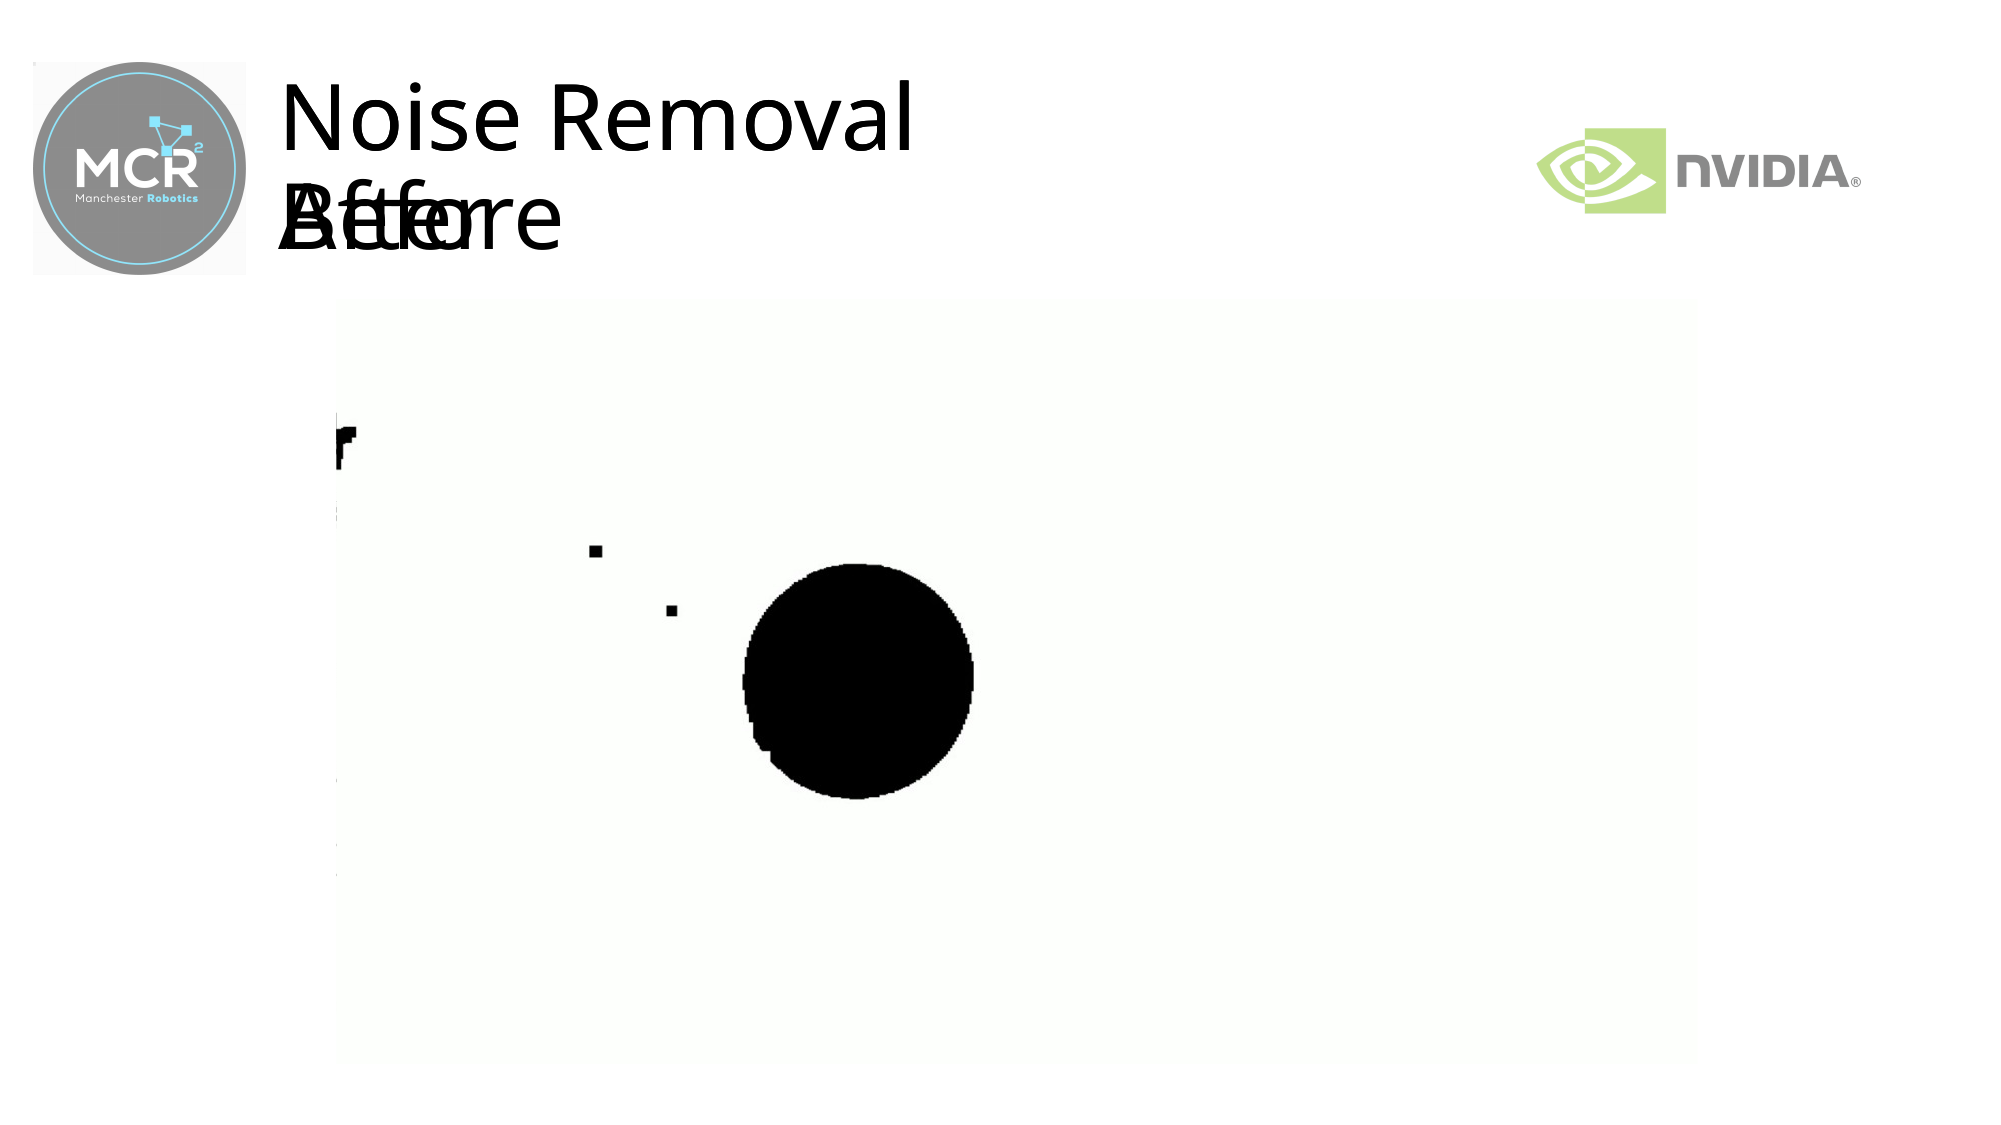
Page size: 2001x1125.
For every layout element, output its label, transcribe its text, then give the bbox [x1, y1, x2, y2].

picture [336, 299, 1698, 1064]
text_box Noise Removal After [263, 61, 1520, 280]
